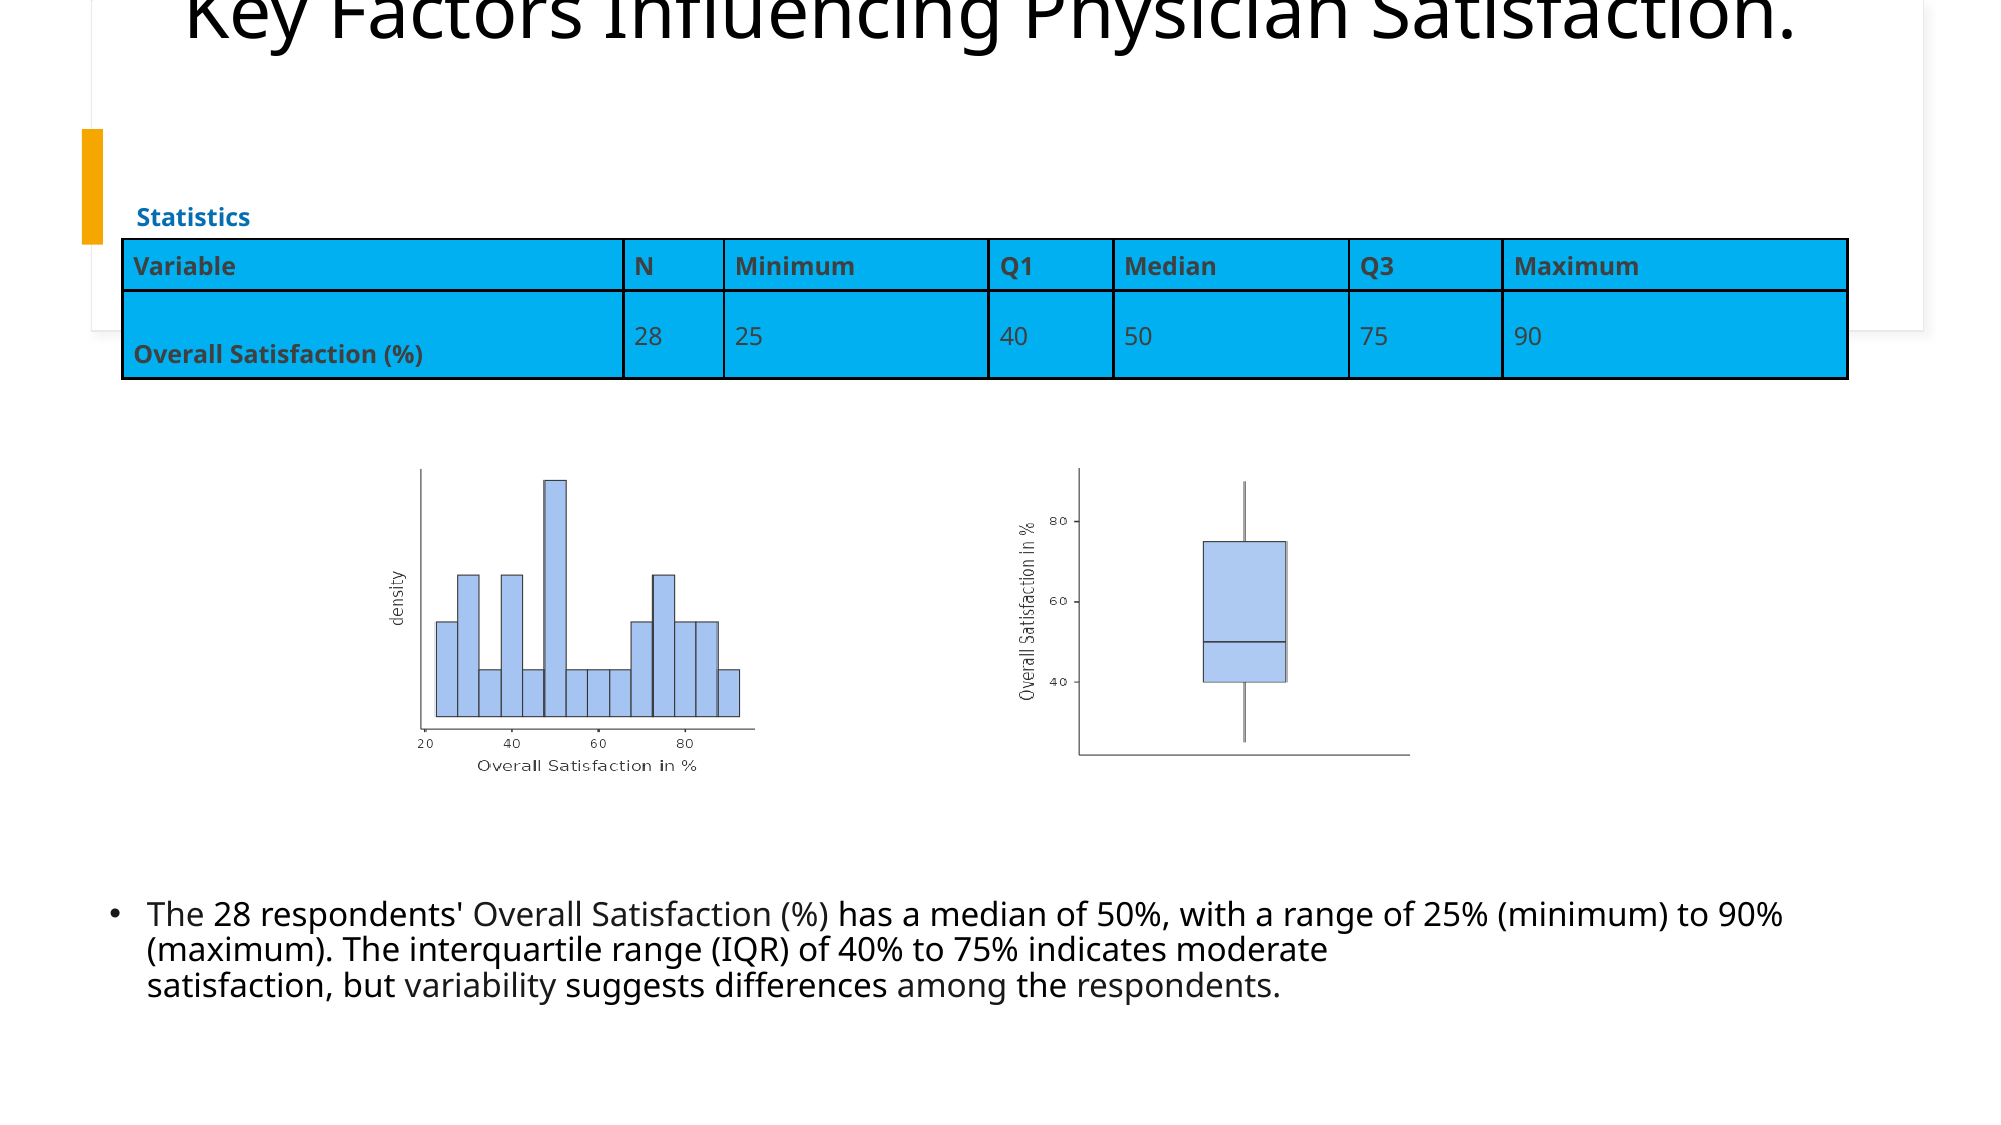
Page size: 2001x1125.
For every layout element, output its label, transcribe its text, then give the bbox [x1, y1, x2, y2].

table_header Q1 [990, 240, 1112, 289]
title Key Factors Influencing Physician Satisfaction. [168, 0, 1894, 121]
table_cell 50 [1115, 292, 1348, 377]
picture [1000, 454, 1429, 772]
table_cell 90 [1504, 292, 1846, 377]
table_cell Overall Satisfaction (%) [124, 292, 622, 377]
picture [372, 454, 772, 786]
table_header N [625, 240, 723, 289]
table_cell 75 [1350, 292, 1501, 377]
text_box The 28 respondents' Overall Satisfaction (%) has a median of 50%, with a range of 25% (minimum) to 90% (maximum). The interquartile range (IQR) of 40% to 75% indicates moderate satisfaction, but variability suggests differences among the respondents. [94, 889, 1820, 1125]
table_cell 40 [990, 292, 1112, 377]
table_header Median [1115, 240, 1348, 289]
table_cell 25 [725, 292, 987, 377]
table_header Minimum [725, 240, 987, 289]
text_box Statistics [121, 194, 572, 285]
table_header Variable [124, 240, 622, 289]
table_cell 28 [625, 292, 723, 377]
table_header Q3 [1350, 240, 1501, 289]
table_header Maximum [1504, 240, 1846, 289]
